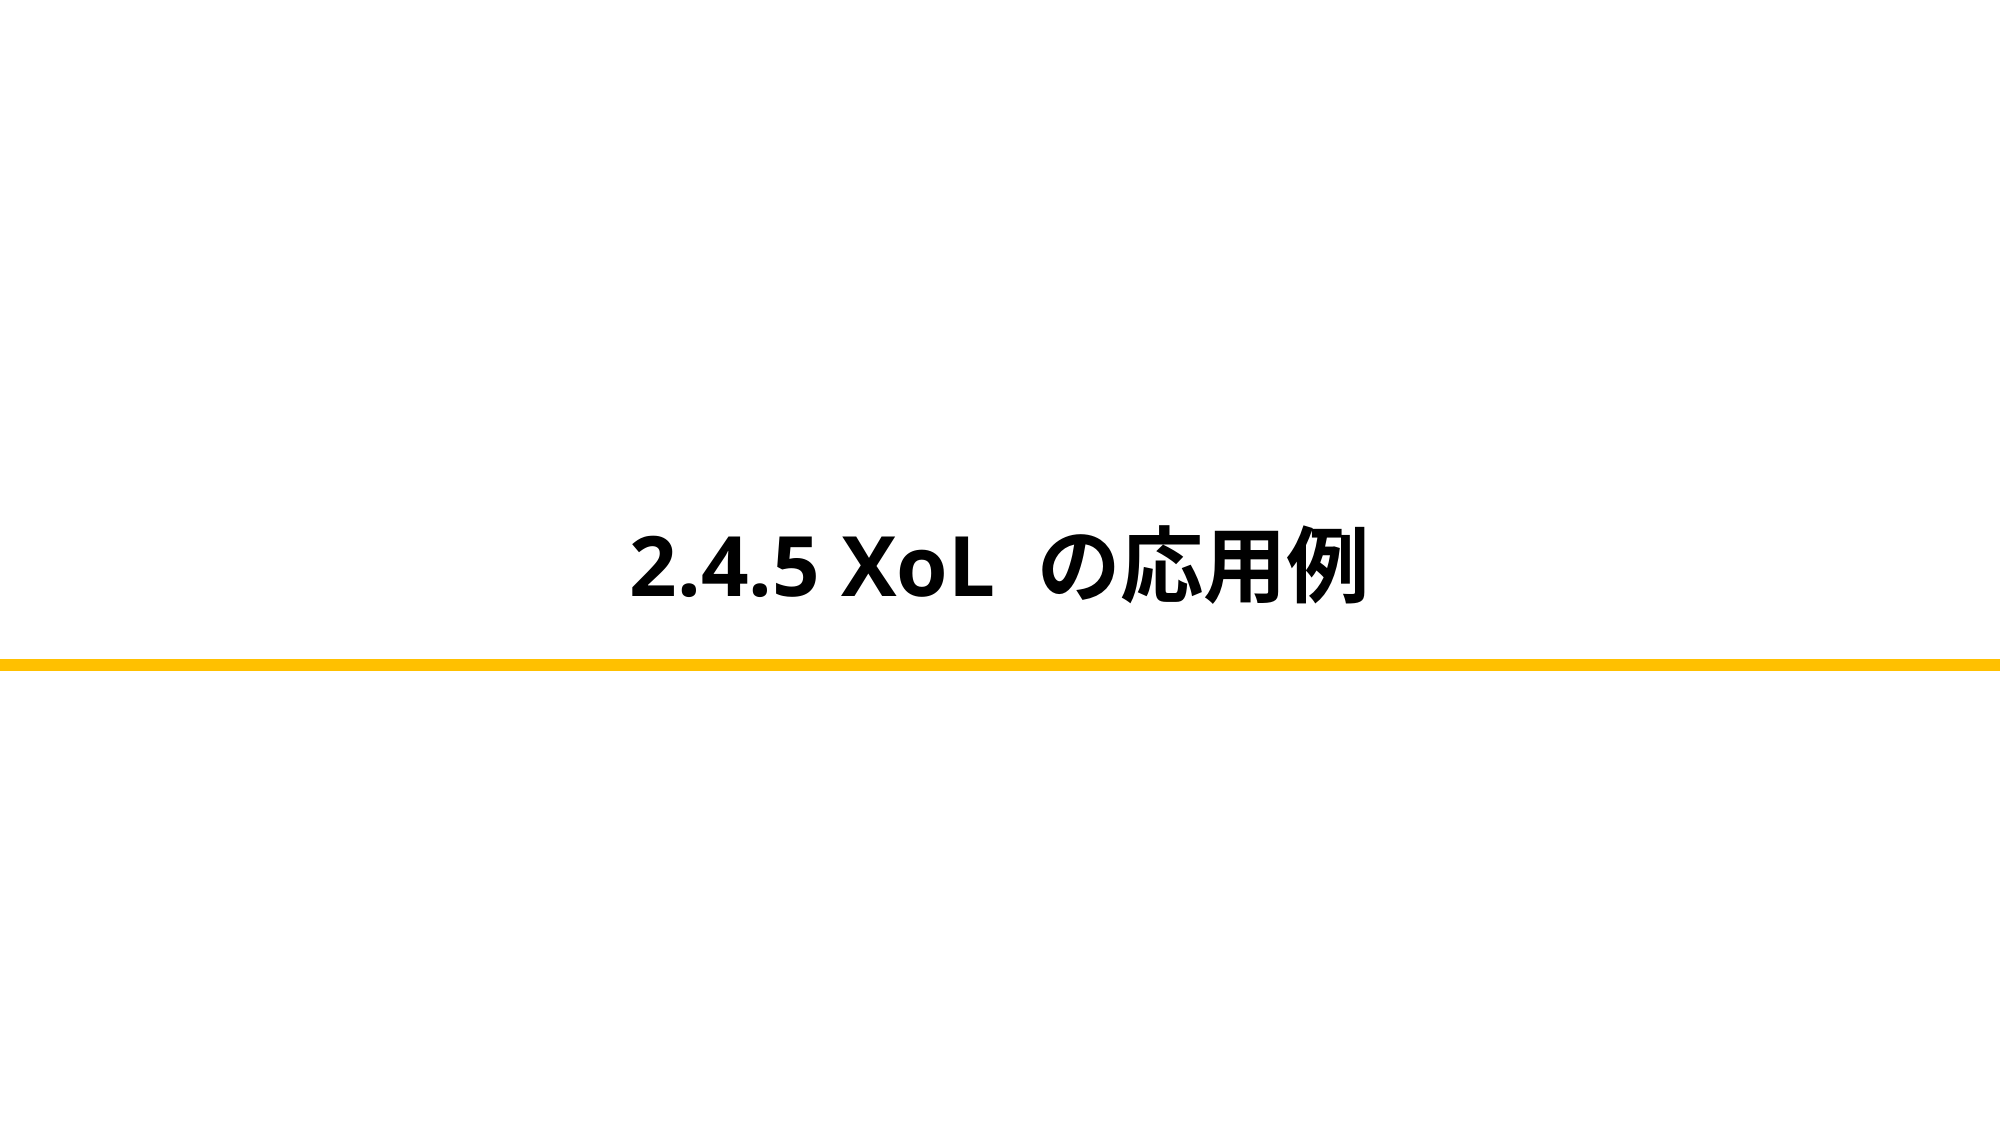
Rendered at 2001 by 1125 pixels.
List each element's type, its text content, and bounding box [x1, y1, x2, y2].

title 2.4.5 XoL の応用例 [0, 354, 2000, 622]
